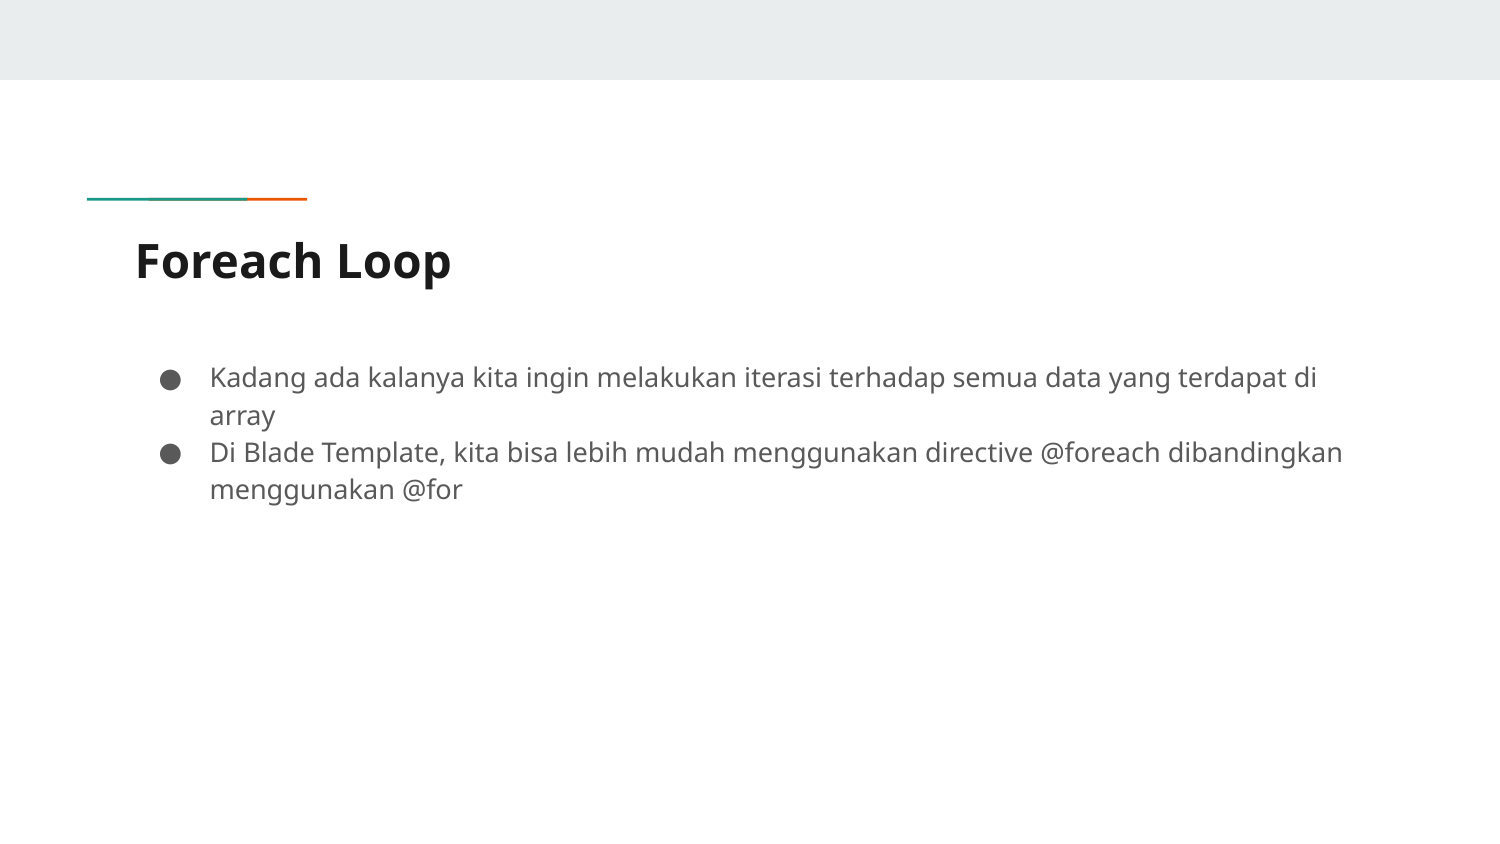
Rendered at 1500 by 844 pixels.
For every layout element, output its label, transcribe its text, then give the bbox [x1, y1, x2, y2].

title Foreach Loop [119, 216, 1381, 305]
list Kadang ada kalanya kita ingin melakukan iterasi terhadap semua data yang terdapat di array Di Blade Template, kita bisa lebih mudah menggunakan directive @foreach dibandingkan menggunakan @for [119, 341, 1381, 712]
